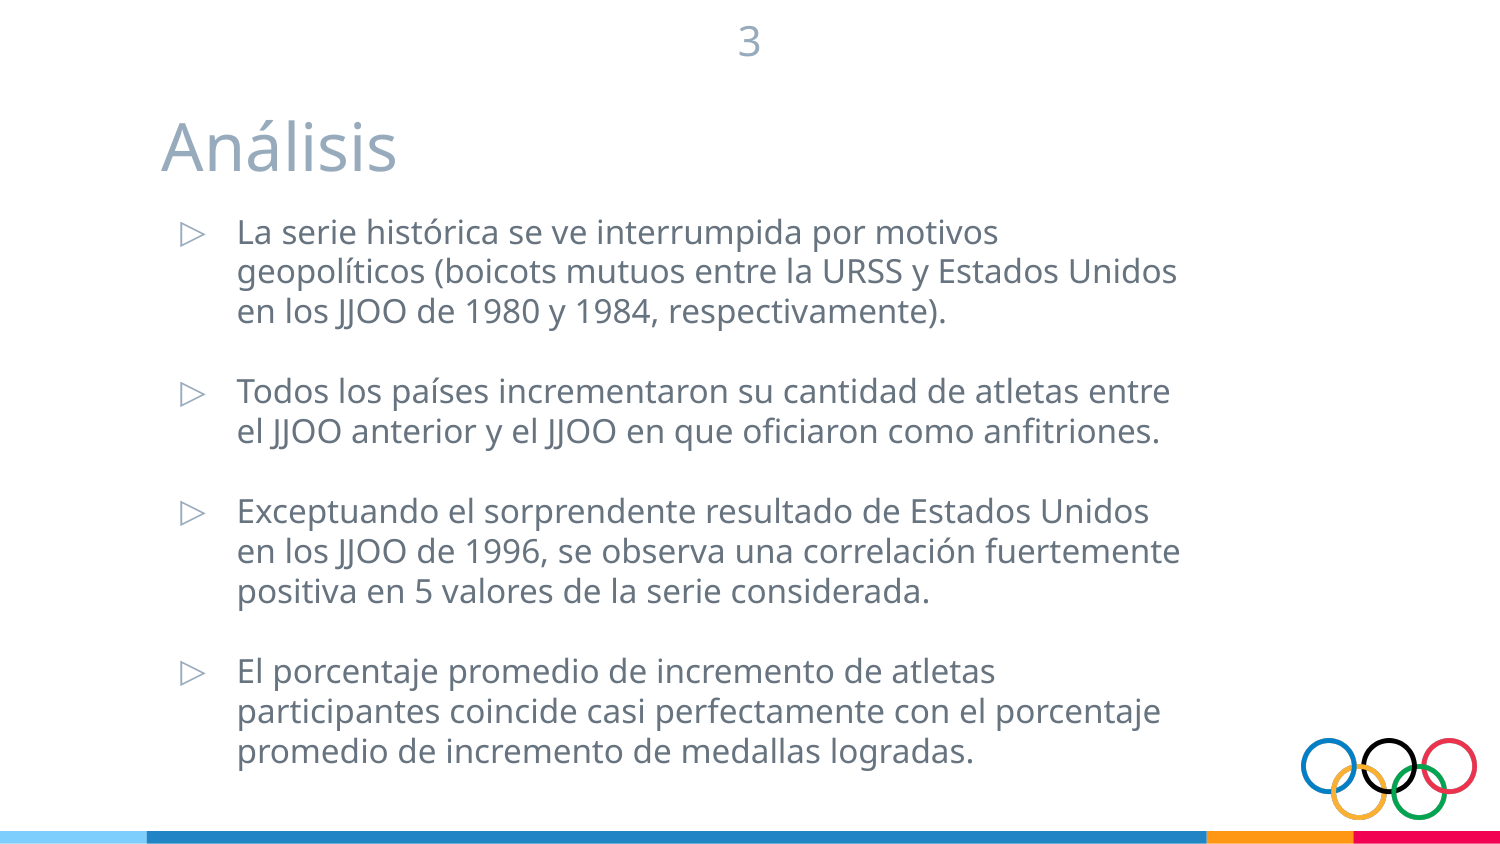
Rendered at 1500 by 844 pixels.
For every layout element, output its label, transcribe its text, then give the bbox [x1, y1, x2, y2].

list La serie histórica se ve interrumpida por motivos geopolíticos (boicots mutuos entre la URSS y Estados Unidos en los JJOO de 1980 y 1984, respectivamente). Todos los países incrementaron su cantidad de atletas entre el JJOO anterior y el JJOO en que oficiaron como anfitriones. Exceptuando el sorprendente resultado de Estados Unidos en los JJOO de 1996, se observa una correlación fuertemente positiva en 5 valores de la serie considerada. El porcentaje promedio de incremento de atletas participantes coincide casi perfectamente con el porcentaje promedio de incremento de medallas logradas. [146, 155, 1207, 739]
picture [1301, 738, 1477, 820]
title Análisis [146, 58, 1207, 155]
text_box 3 [0, 0, 1500, 52]
